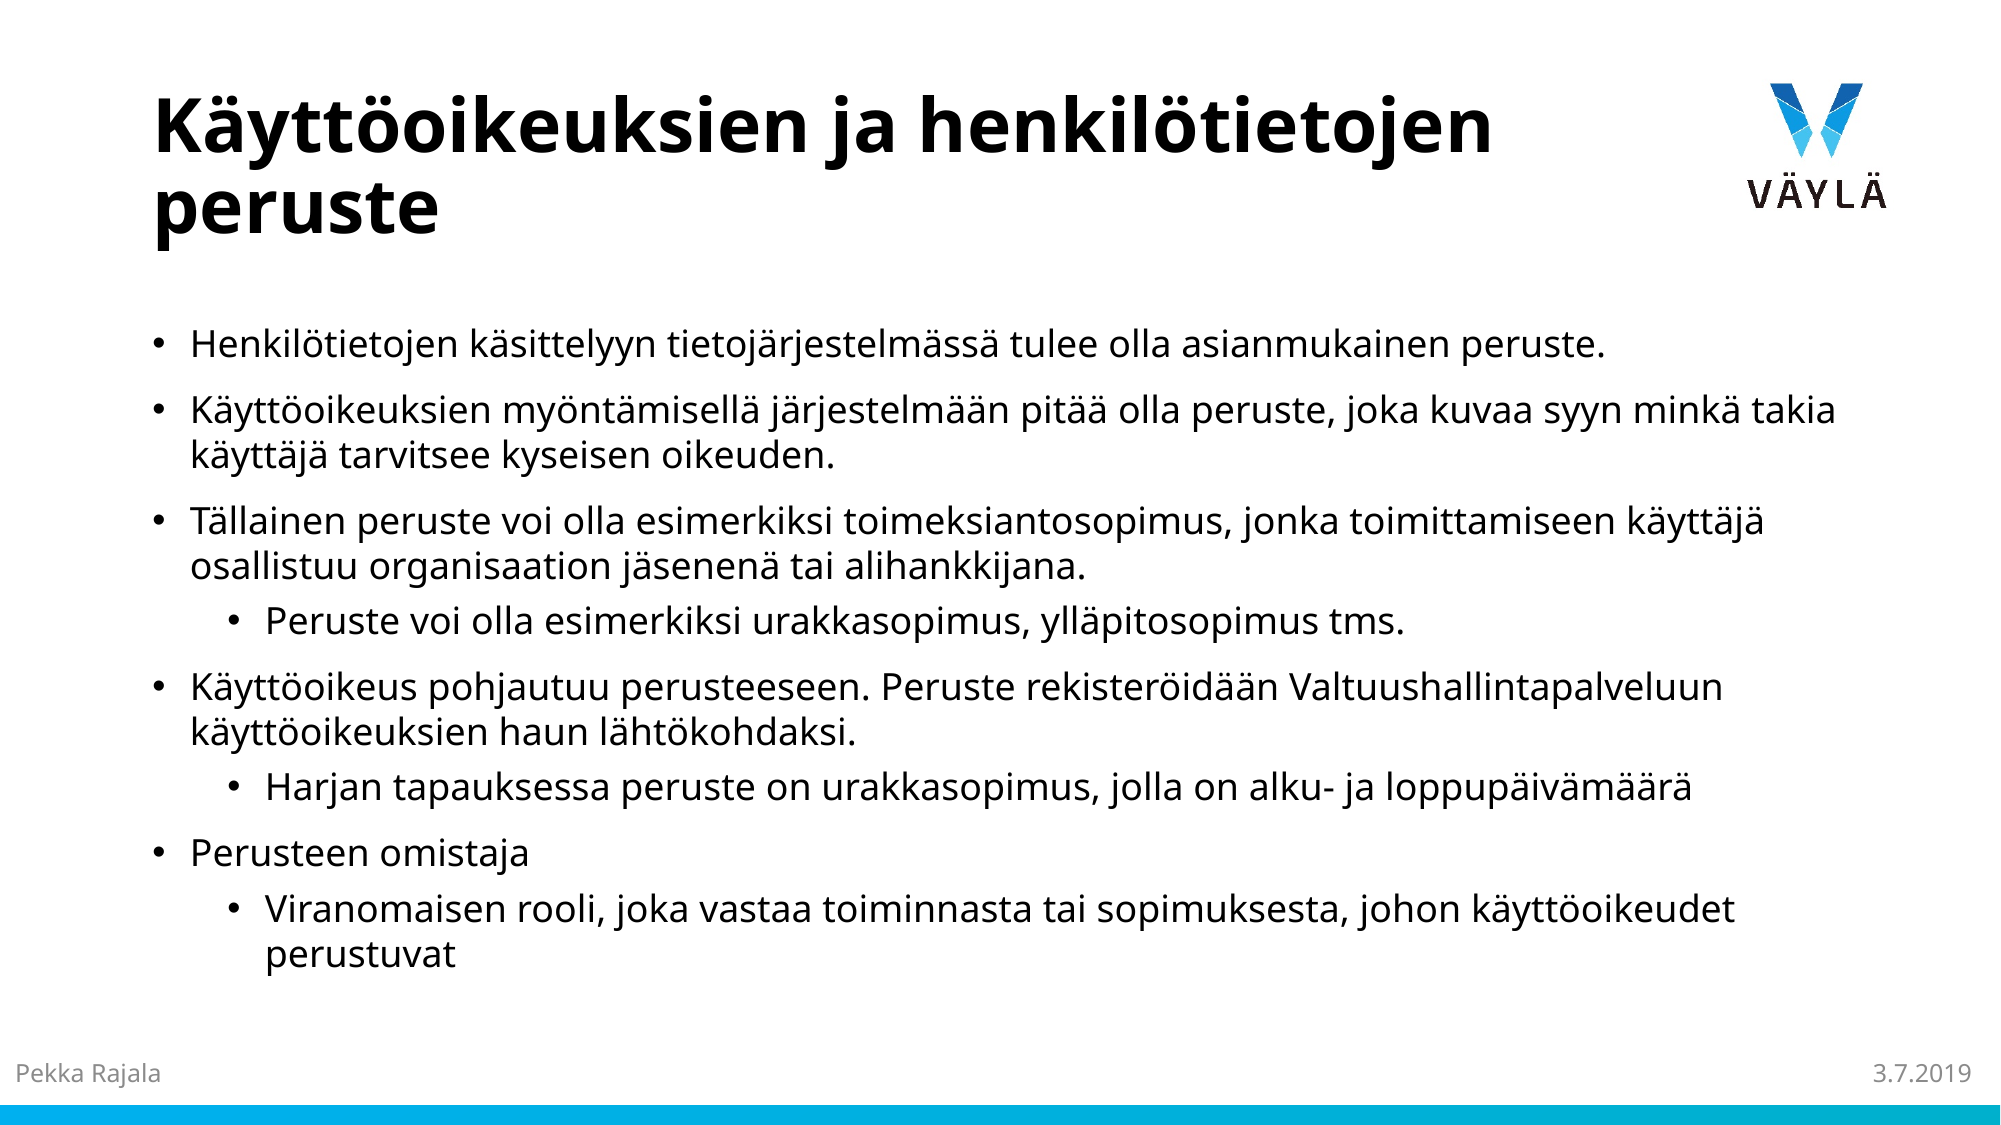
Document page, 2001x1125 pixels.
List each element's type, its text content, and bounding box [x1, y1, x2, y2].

title Käyttöoikeuksien ja henkilötietojen peruste [137, 59, 1680, 278]
footer Pekka Rajala [0, 1042, 182, 1103]
list Henkilötietojen käsittelyyn tietojärjestelmässä tulee olla asianmukainen peruste. Käyttöoikeuksien myöntämisellä järjestelmään pitää olla peruste, joka kuvaa syyn minkä takia käyttäjä tarvitsee kyseisen oikeuden. Tällainen peruste voi olla esimerkiksi toimeksiantosopimus, jonka toimittamiseen käyttäjä osallistuu organisaation jäsenenä tai alihankkijana. Peruste voi olla esimerkiksi urakkasopimus, ylläpitosopimus tms. Käyttöoikeus pohjautuu perusteeseen. Peruste rekisteröidään Valtuushallintapalveluun käyttöoikeuksien haun lähtökohdaksi. Harjan tapauksessa peruste on urakkasopimus, jolla on alku- ja loppupäivämäärä Perusteen omistaja Viranomaisen rooli, joka vastaa toiminnasta tai sopimuksesta, johon käyttöoikeudet perustuvat [137, 312, 1858, 971]
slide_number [1857, 1042, 2000, 1103]
picture [1718, 57, 1915, 234]
